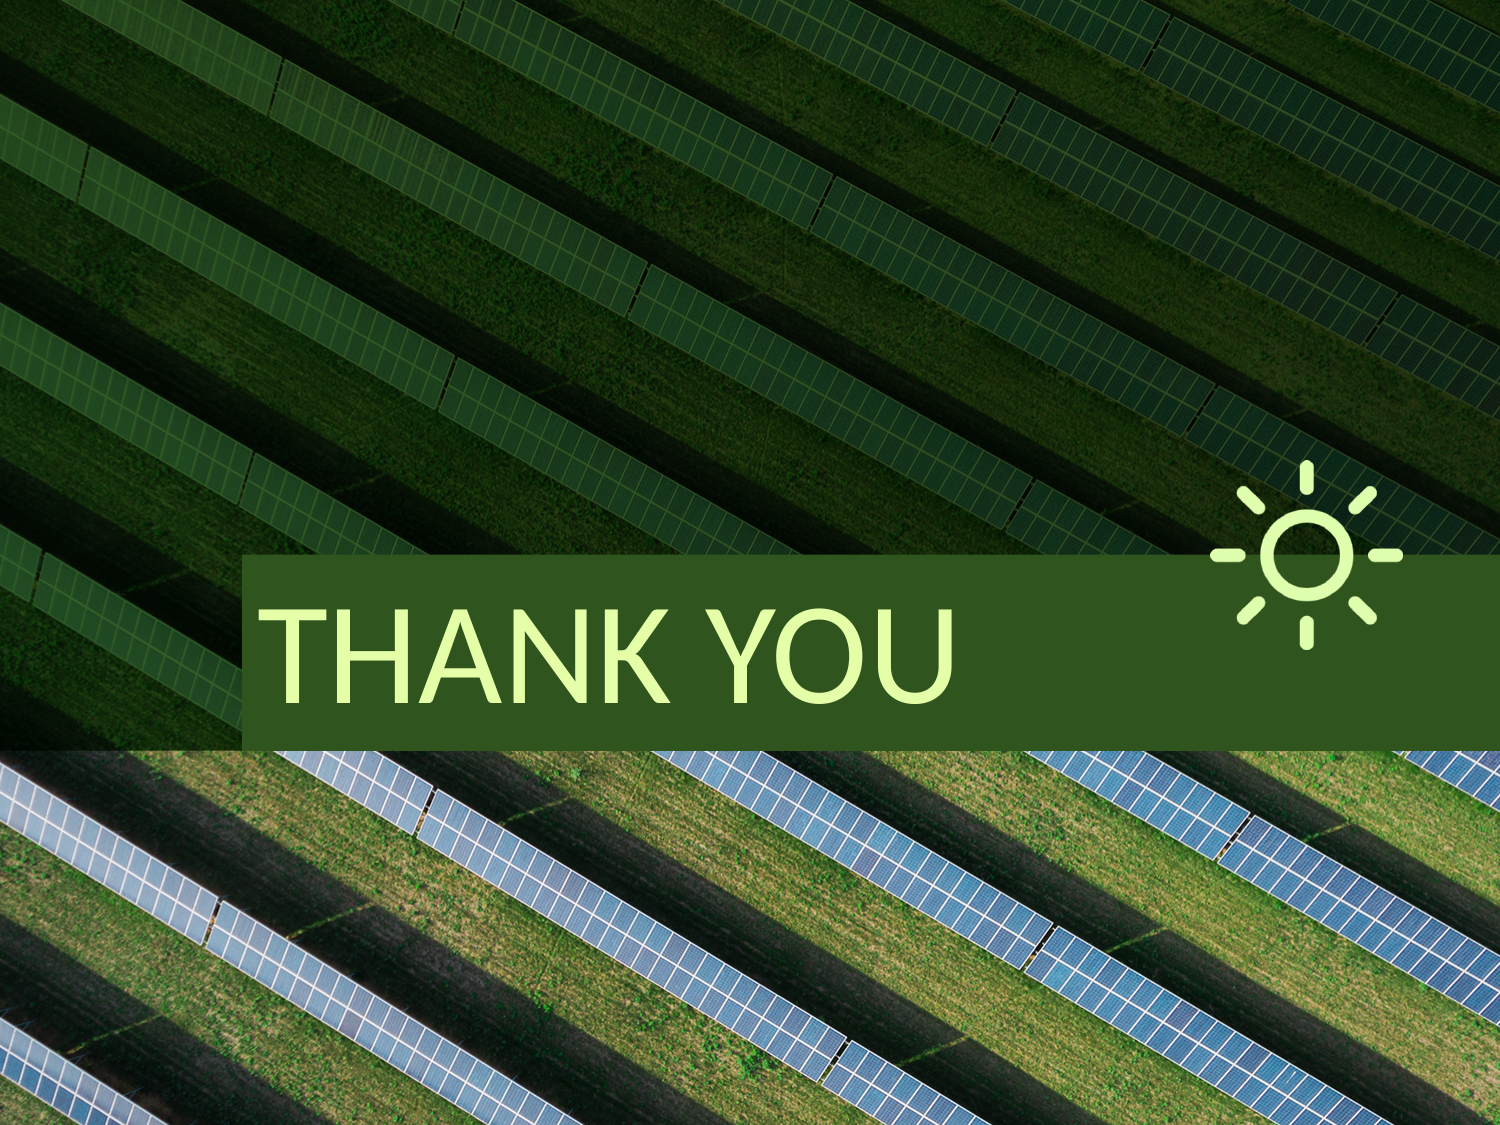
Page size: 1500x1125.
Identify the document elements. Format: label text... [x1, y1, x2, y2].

picture [0, 0, 1500, 1125]
title THANK YOU [241, 550, 1235, 768]
